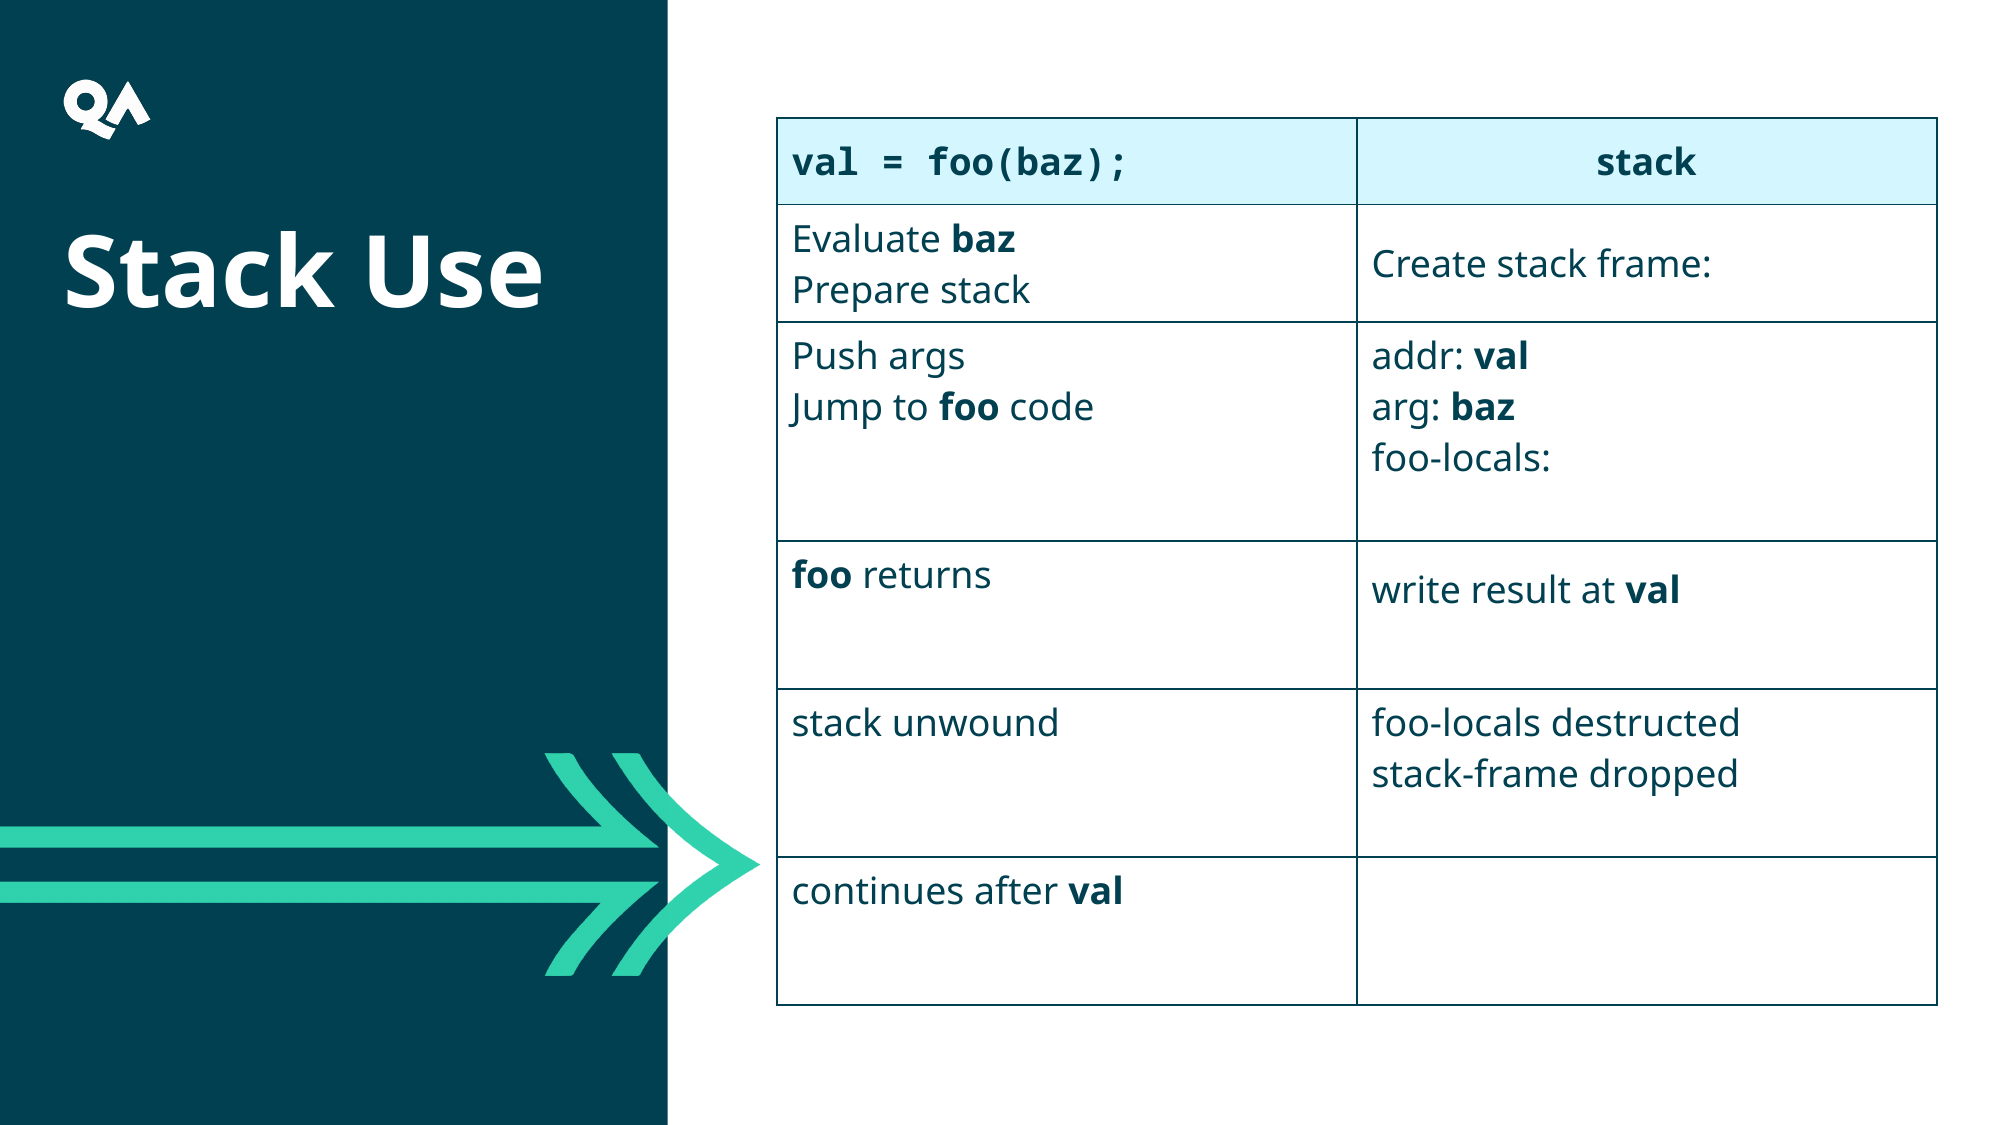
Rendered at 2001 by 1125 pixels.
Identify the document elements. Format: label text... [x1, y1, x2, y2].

list Stack Use [63, 221, 628, 673]
picture [64, 80, 114, 139]
picture [0, 882, 657, 975]
table_cell Push args Jump to foo code [778, 323, 1356, 540]
table_header val = foo(baz); [778, 119, 1356, 204]
table_cell Create stack frame: [1358, 205, 1936, 321]
table_cell Evaluate baz Prepare stack [778, 205, 1356, 321]
table_cell addr: val arg: baz foo-locals: [1358, 323, 1936, 540]
picture [107, 83, 149, 124]
table_header stack [1358, 119, 1936, 204]
table_cell continues after val [778, 858, 1356, 1004]
picture [613, 727, 775, 995]
table_cell stack unwound [778, 690, 1356, 856]
table_cell foo returns [778, 542, 1356, 688]
picture [0, 754, 657, 847]
table_cell foo-locals destructed stack-frame dropped [1358, 690, 1936, 856]
table_cell [1358, 858, 1936, 1004]
table_cell write result at val [1358, 542, 1936, 688]
